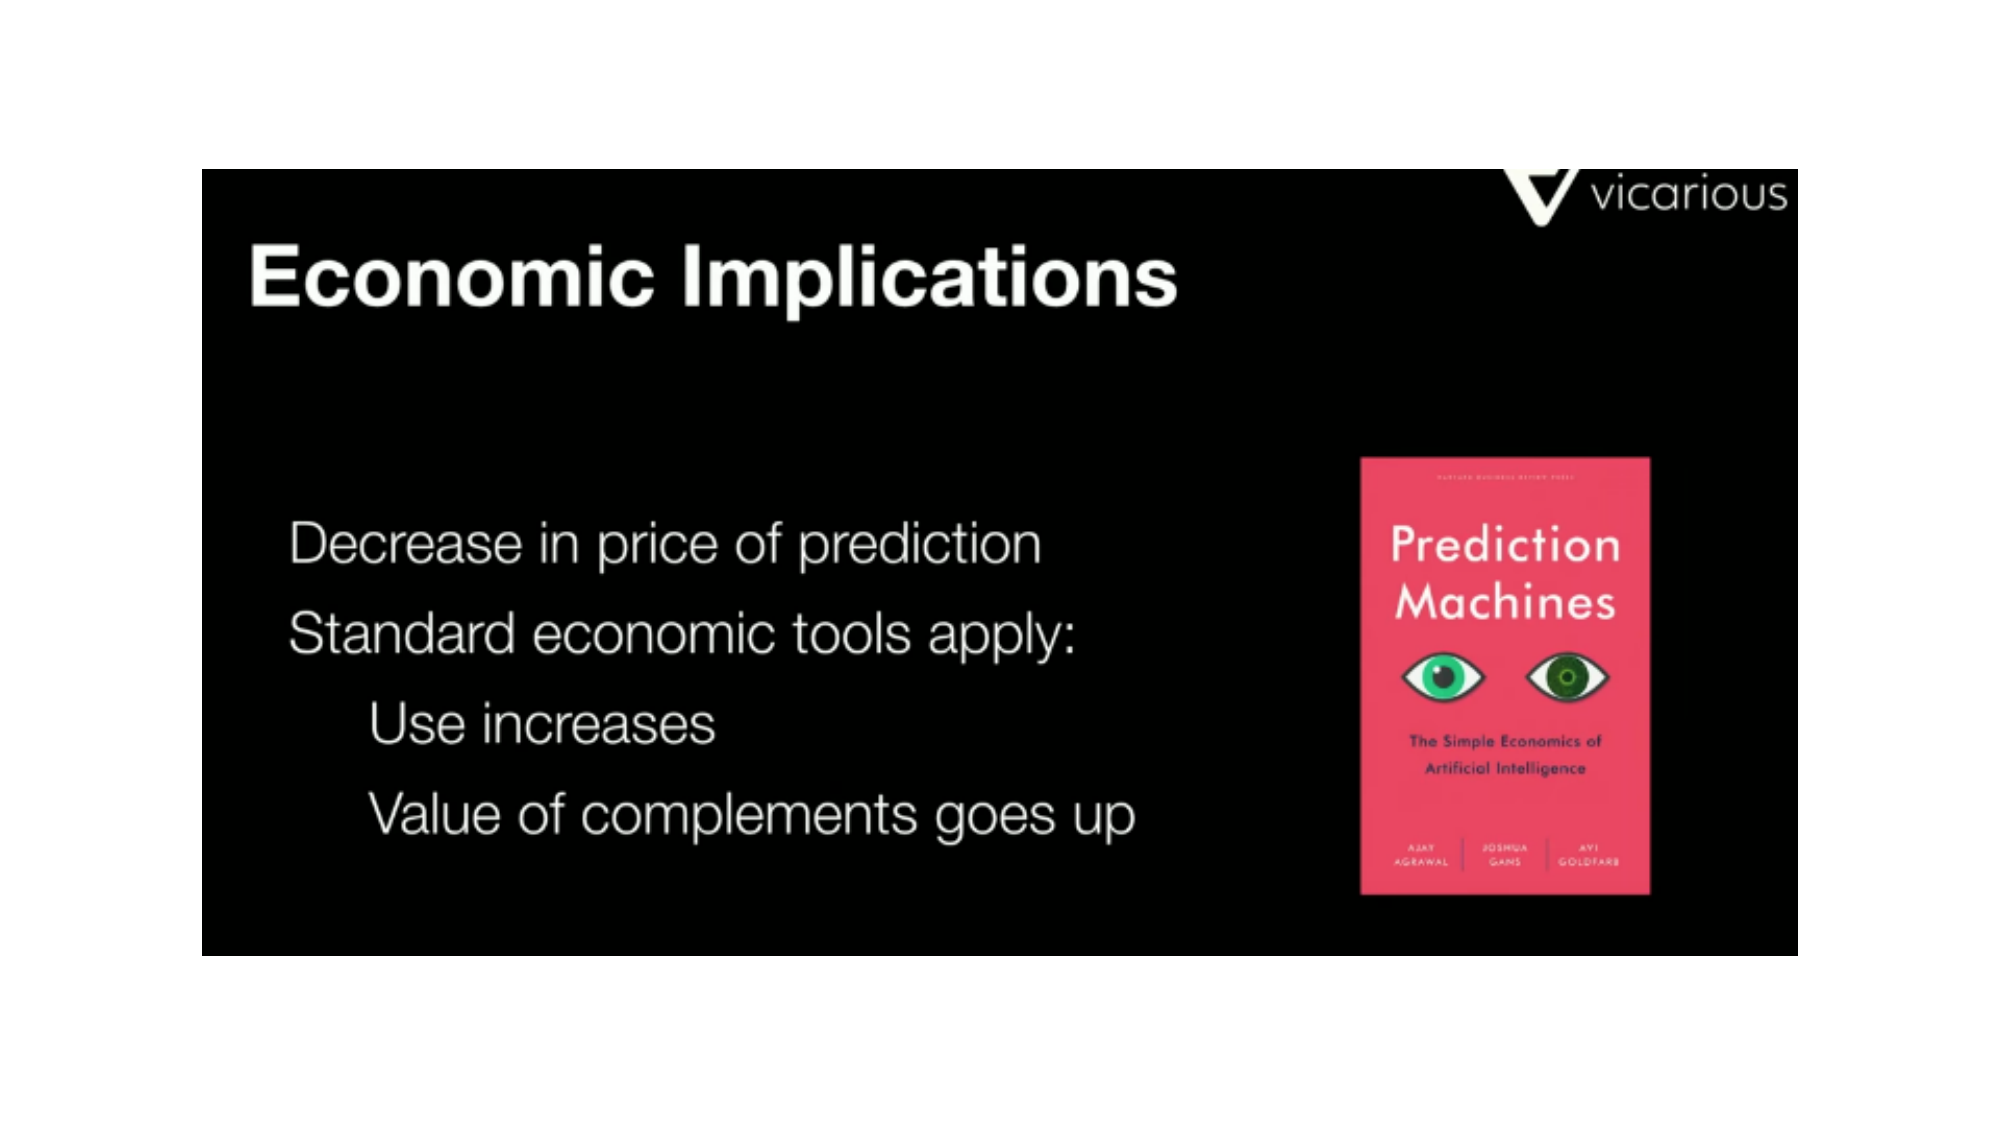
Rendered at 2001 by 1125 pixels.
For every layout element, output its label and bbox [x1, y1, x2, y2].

picture [202, 169, 1798, 956]
